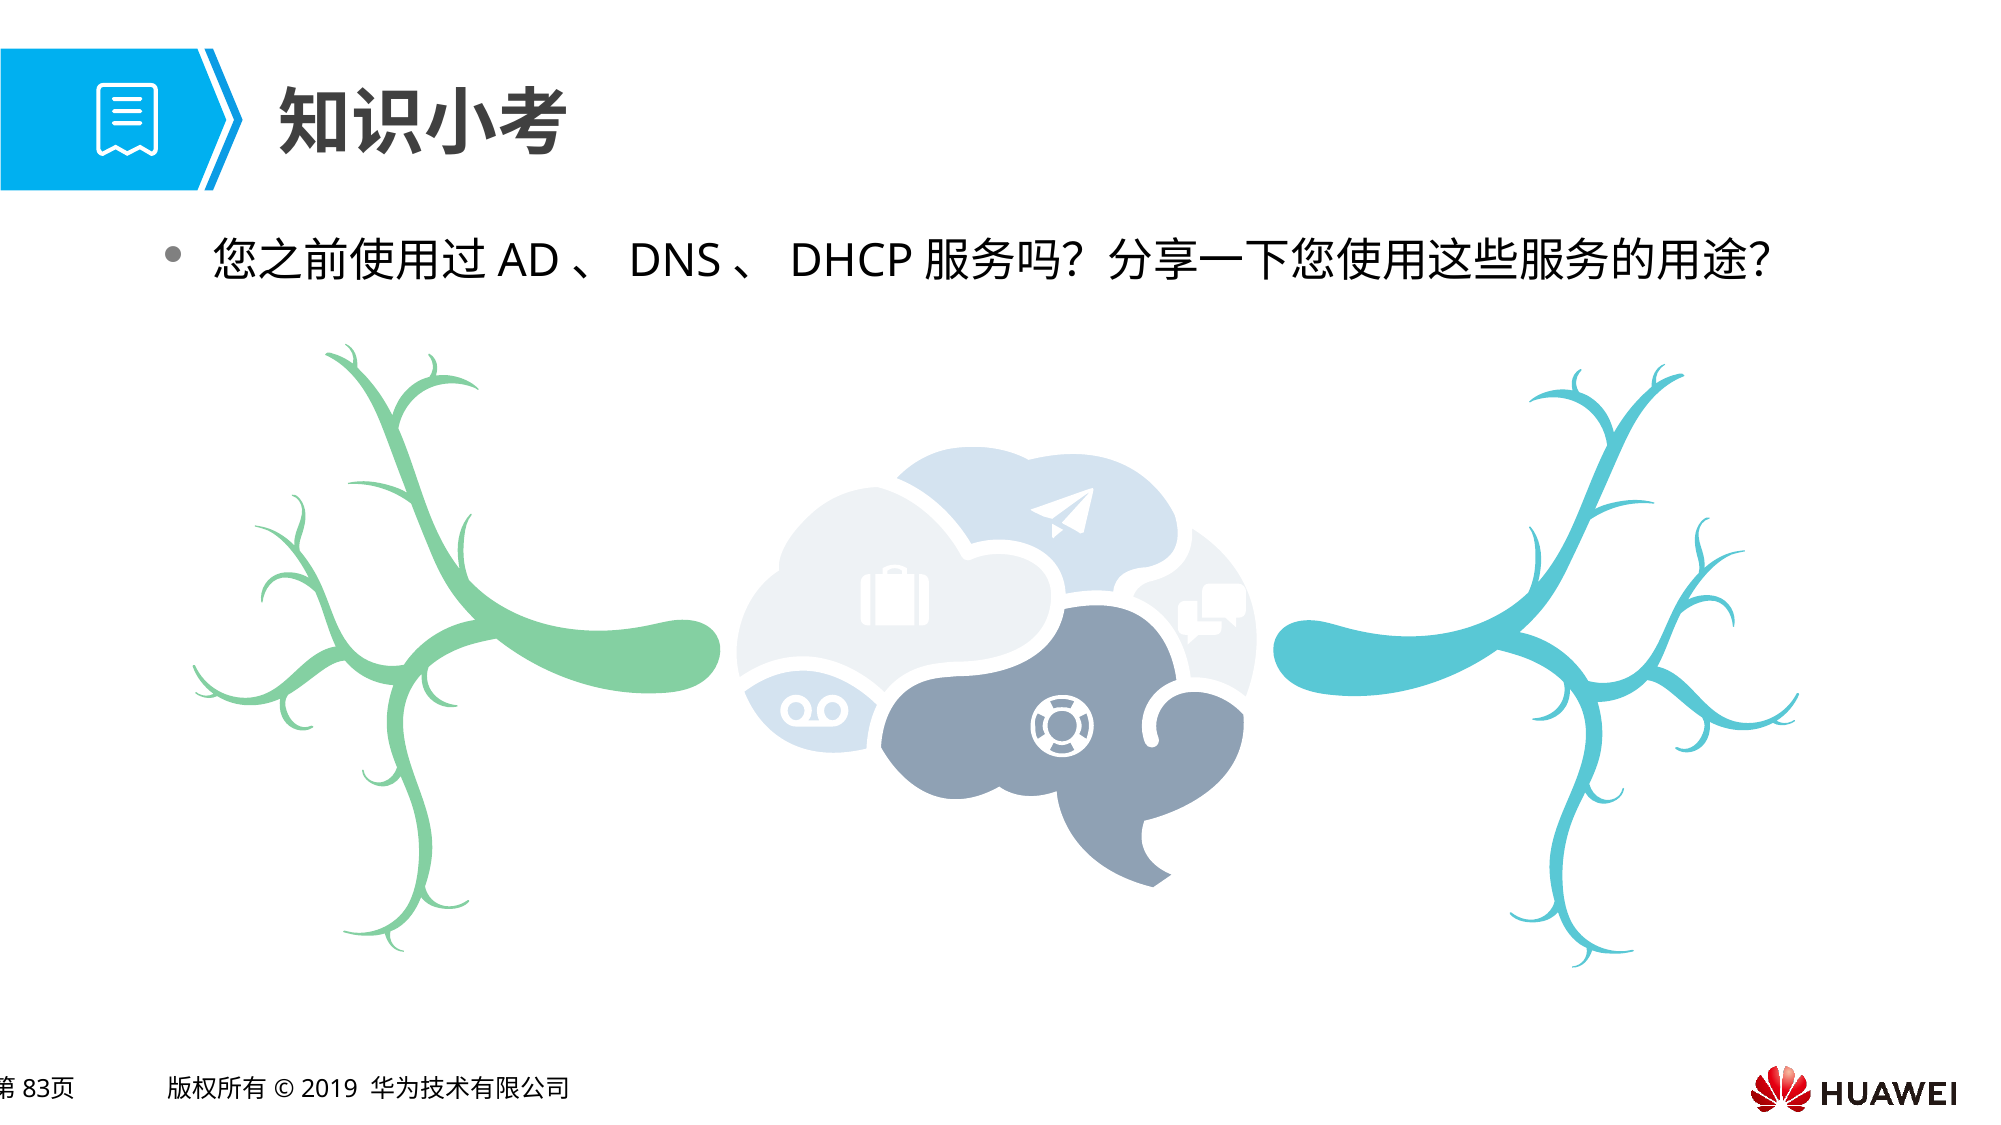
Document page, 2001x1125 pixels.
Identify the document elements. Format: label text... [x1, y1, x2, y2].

picture [1751, 1066, 1956, 1112]
list 您之前使用过AD、DNS、DHCP服务吗？分享一下您使用这些服务的用途？ [149, 202, 1883, 971]
title 知识小考 [261, 67, 1875, 173]
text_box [193, 349, 1800, 969]
